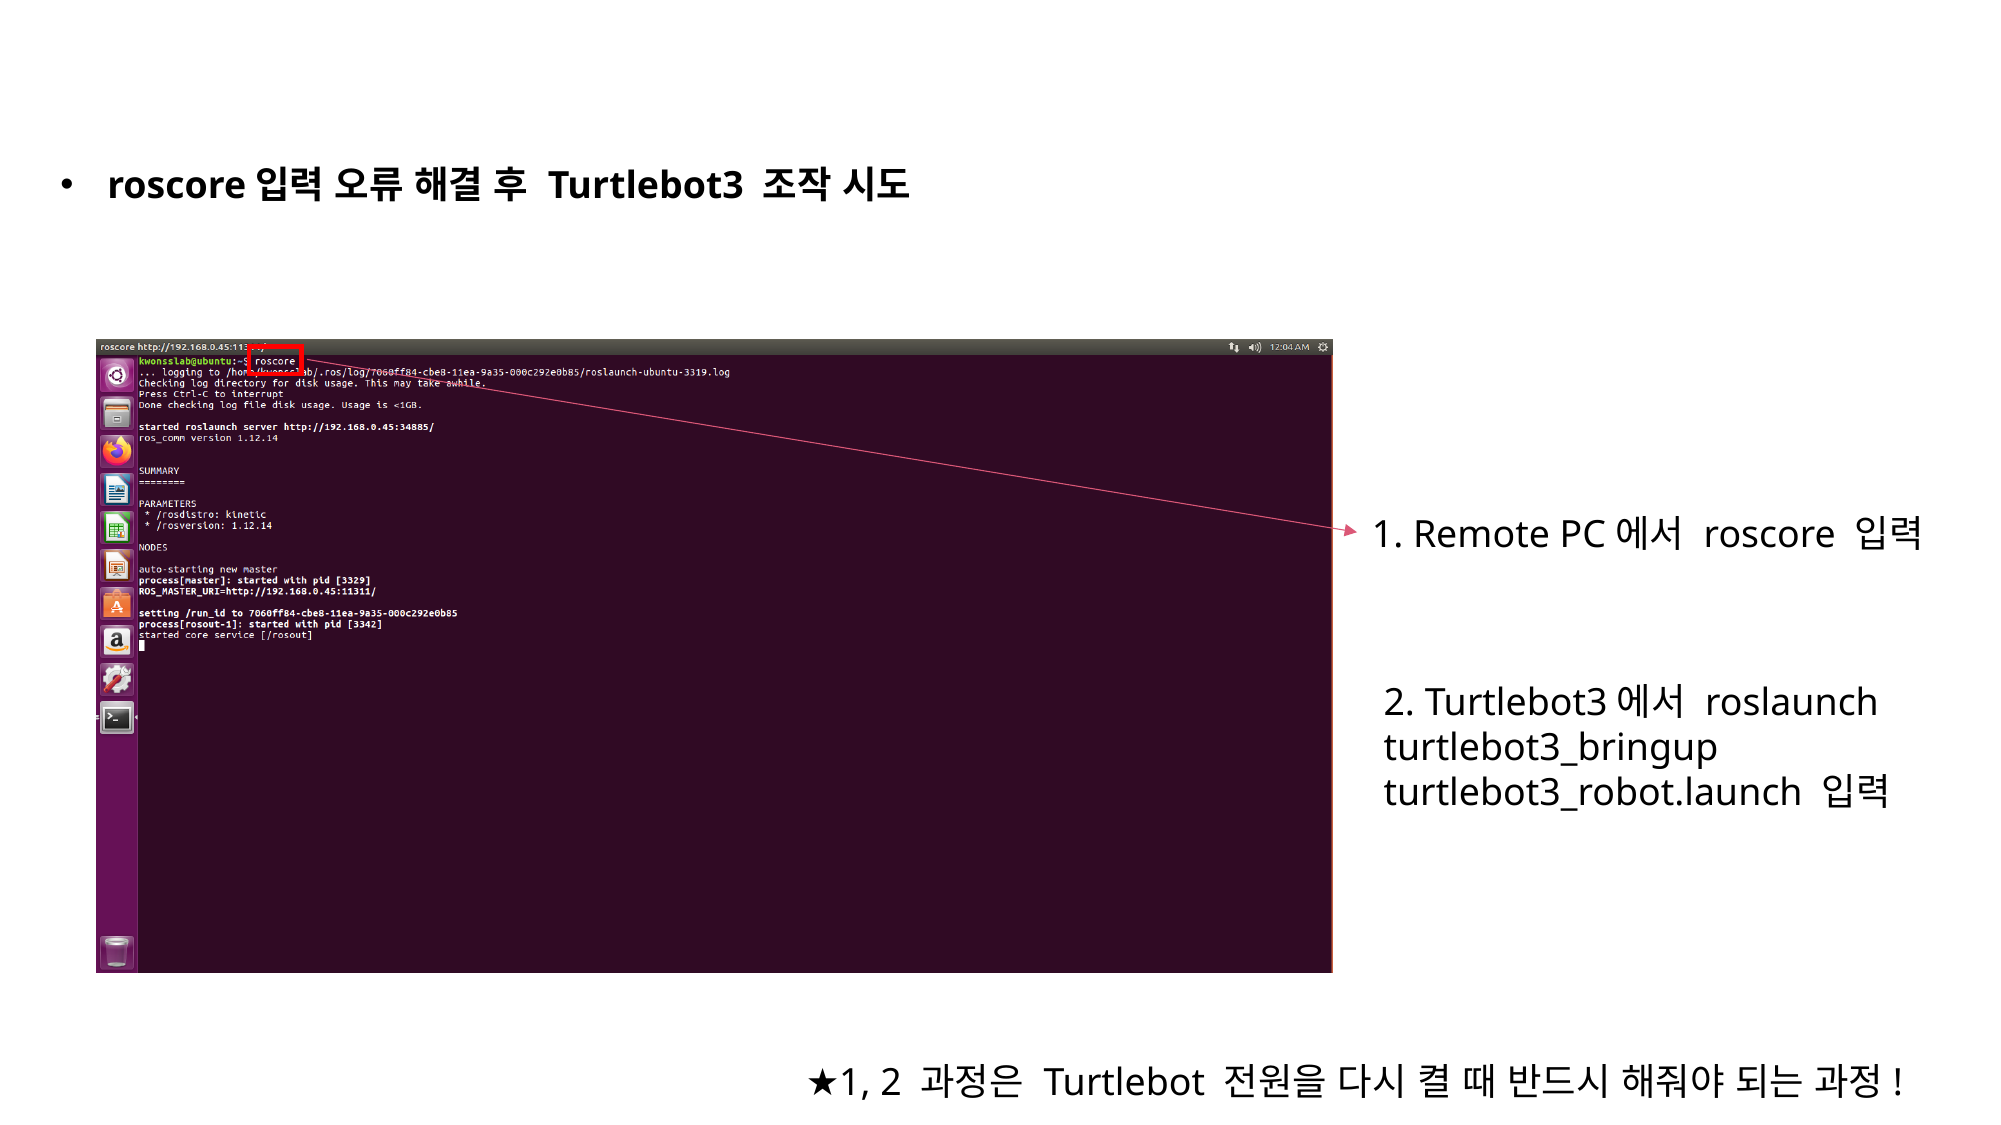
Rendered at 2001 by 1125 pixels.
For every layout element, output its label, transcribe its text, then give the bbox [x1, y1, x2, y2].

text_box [96, 339, 1982, 1111]
text_box roscore입력 오류 해결 후 Turtlebot3 조작 시도 [45, 153, 948, 214]
